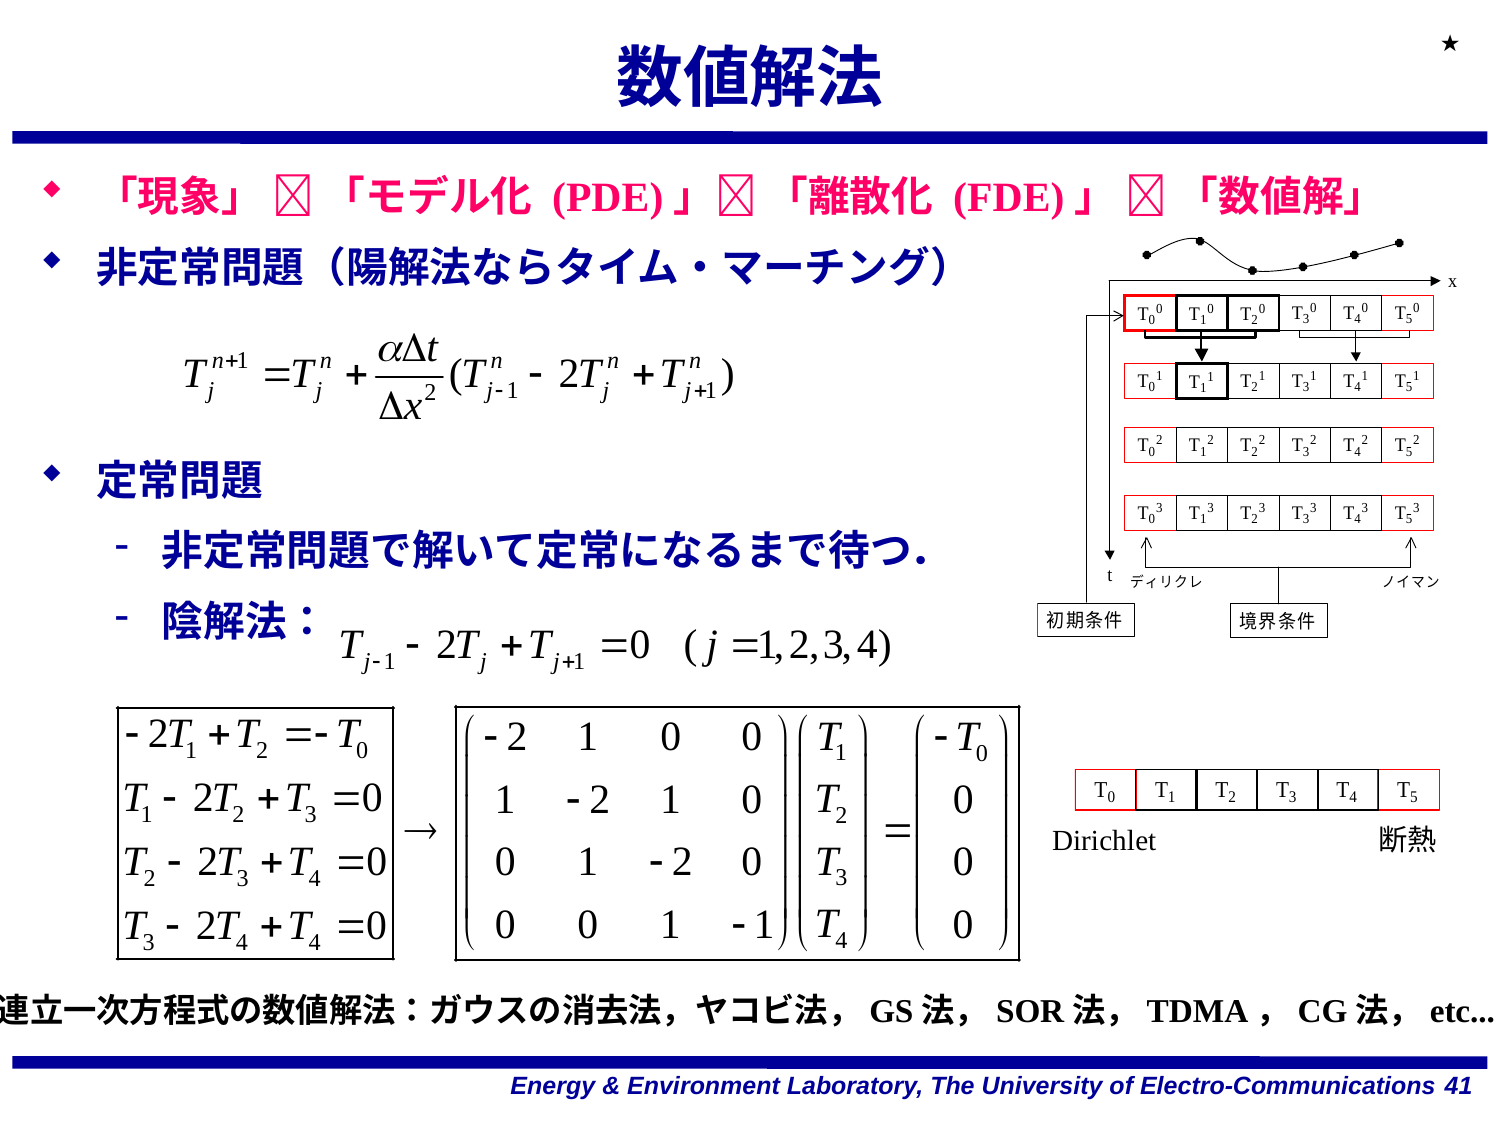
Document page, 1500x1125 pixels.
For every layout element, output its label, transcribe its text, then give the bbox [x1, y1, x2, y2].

text_box Dirichlet [1037, 814, 1172, 864]
picture [1037, 237, 1466, 641]
list 「現象」  「モデル化 (PDE)」 「離散化 (FDE)」  「数値解」 非定常問題（陽解法ならタイム・マーチング） 定常問題 非定常問題で解いて定常になるまで待つ． 陰解法： [24, 162, 1475, 982]
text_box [181, 324, 738, 425]
text_box 連立一次方程式の数値解法：ガウスの消去法，ヤコビ法，GS法，SOR法，TDMA，CG法，etc... [0, 982, 1500, 1037]
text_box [337, 621, 896, 680]
text_box 断熱 [1363, 813, 1453, 864]
title 数値解法 [12, 12, 1488, 138]
picture [1074, 768, 1440, 813]
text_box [112, 699, 1025, 967]
text_box ★ [1425, 11, 1476, 66]
